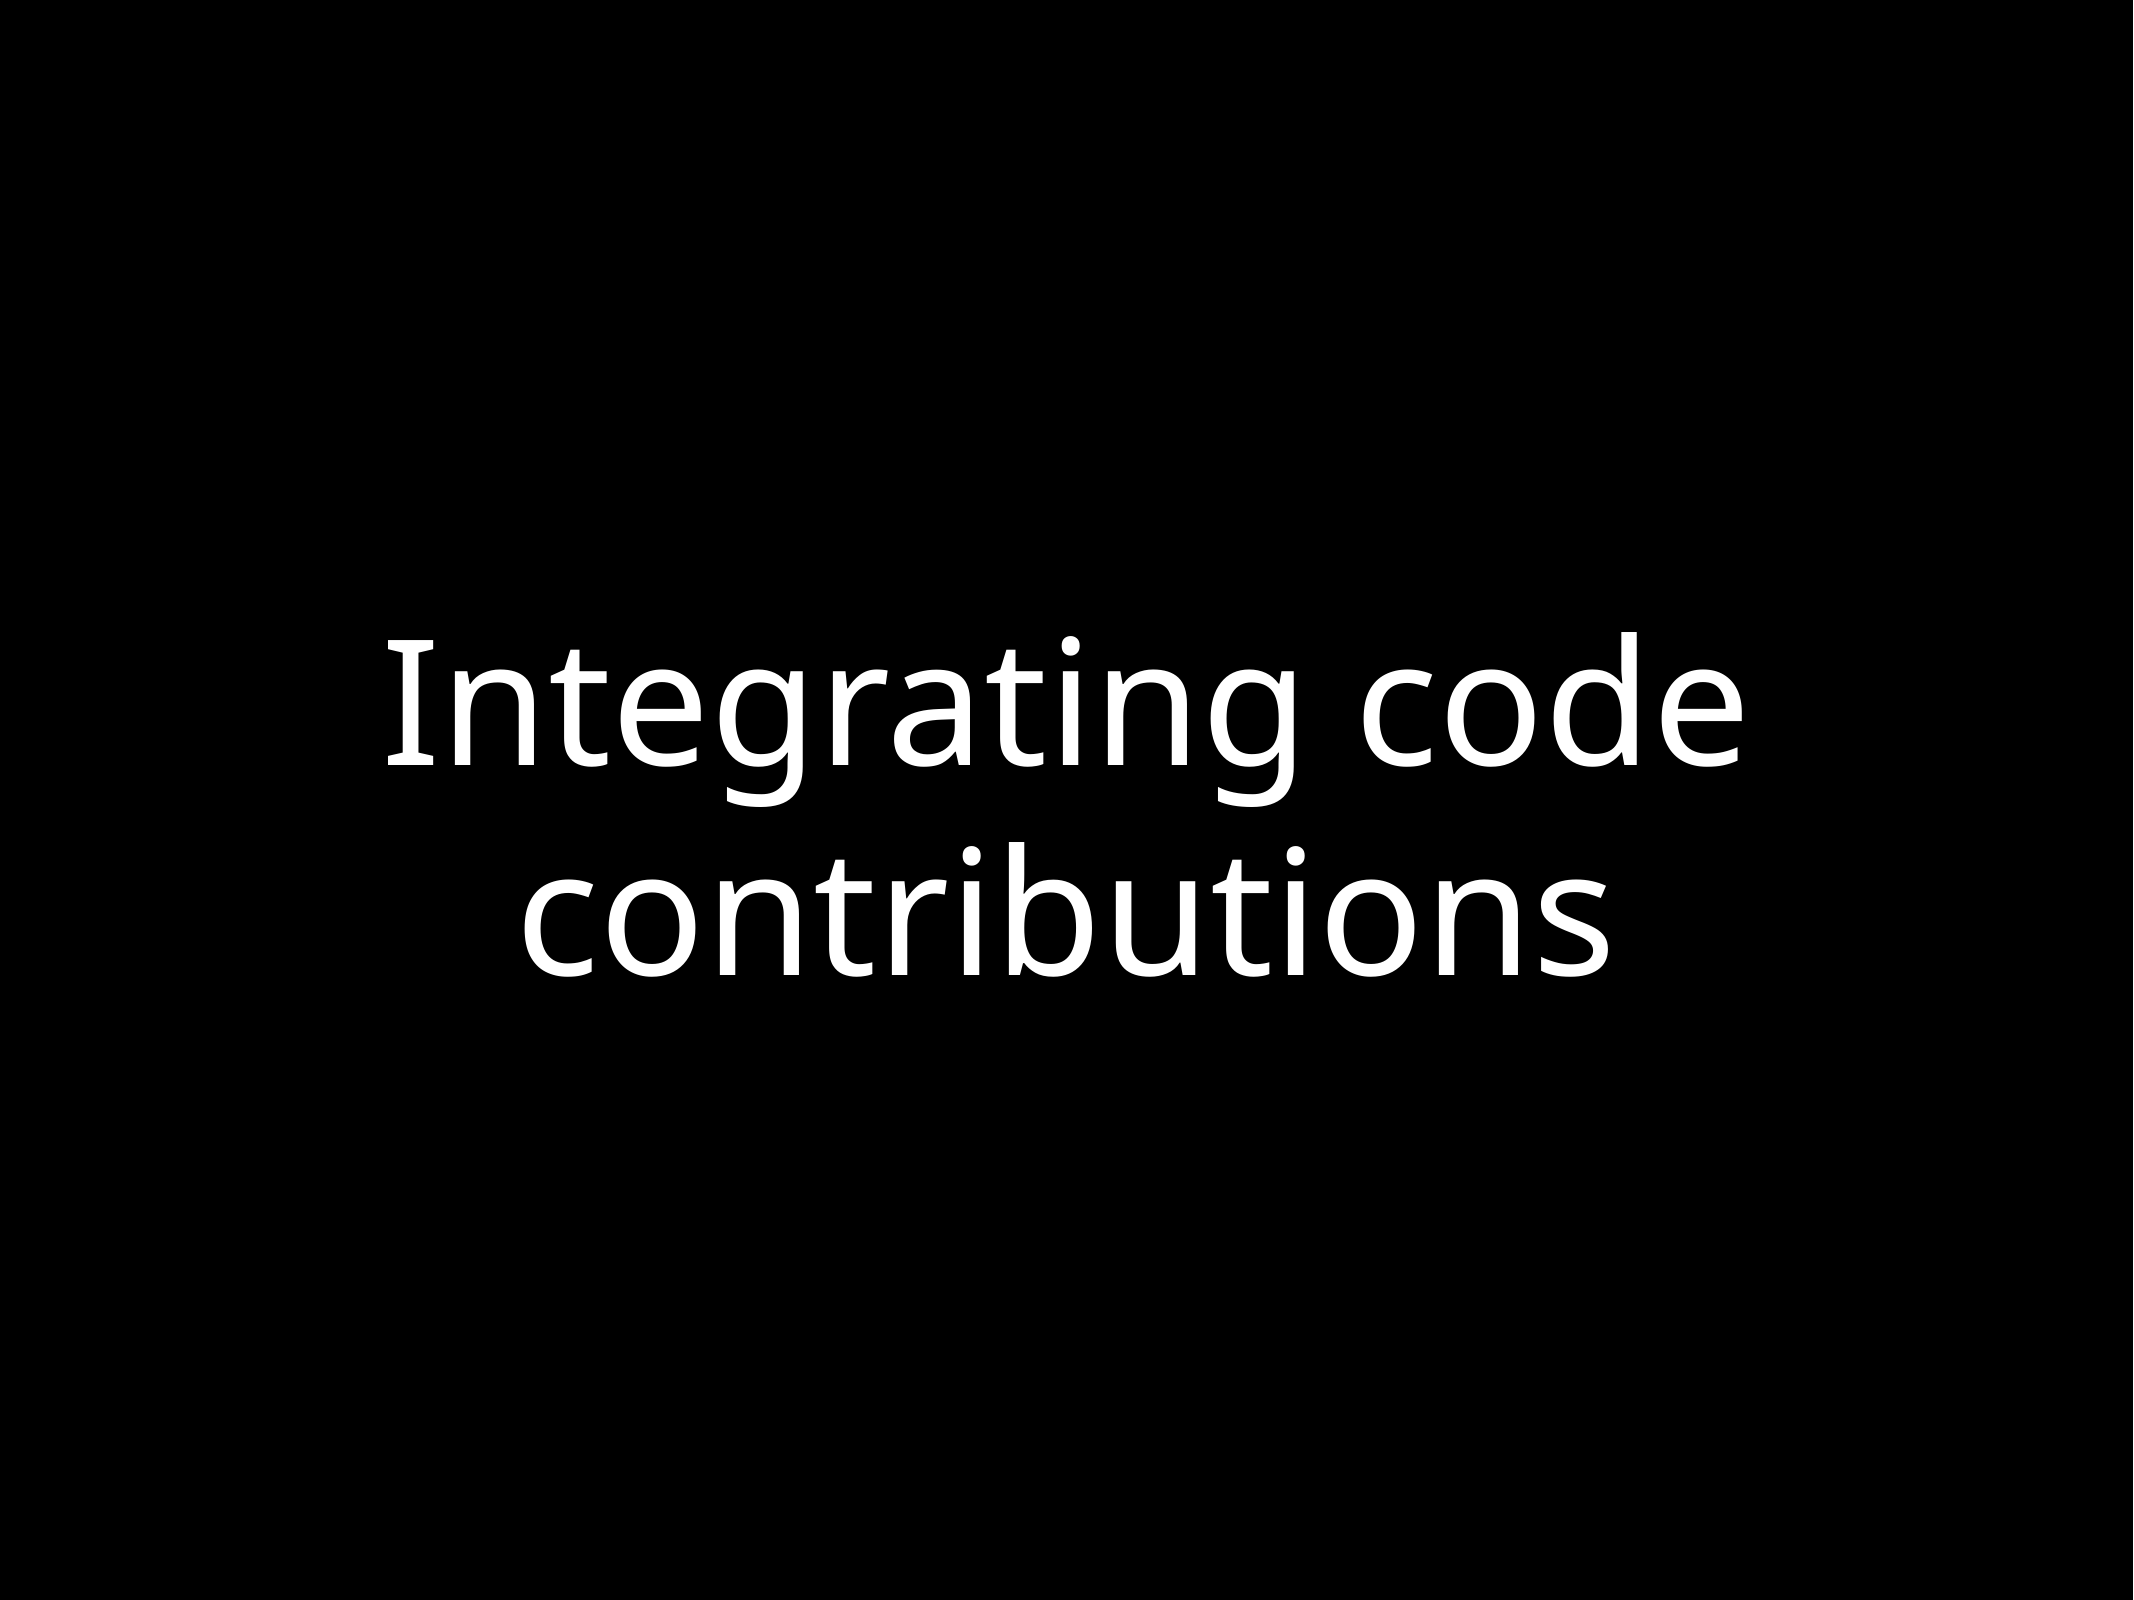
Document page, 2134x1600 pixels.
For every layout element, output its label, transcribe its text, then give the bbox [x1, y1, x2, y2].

title Integrating code contributions [207, 486, 1926, 1113]
